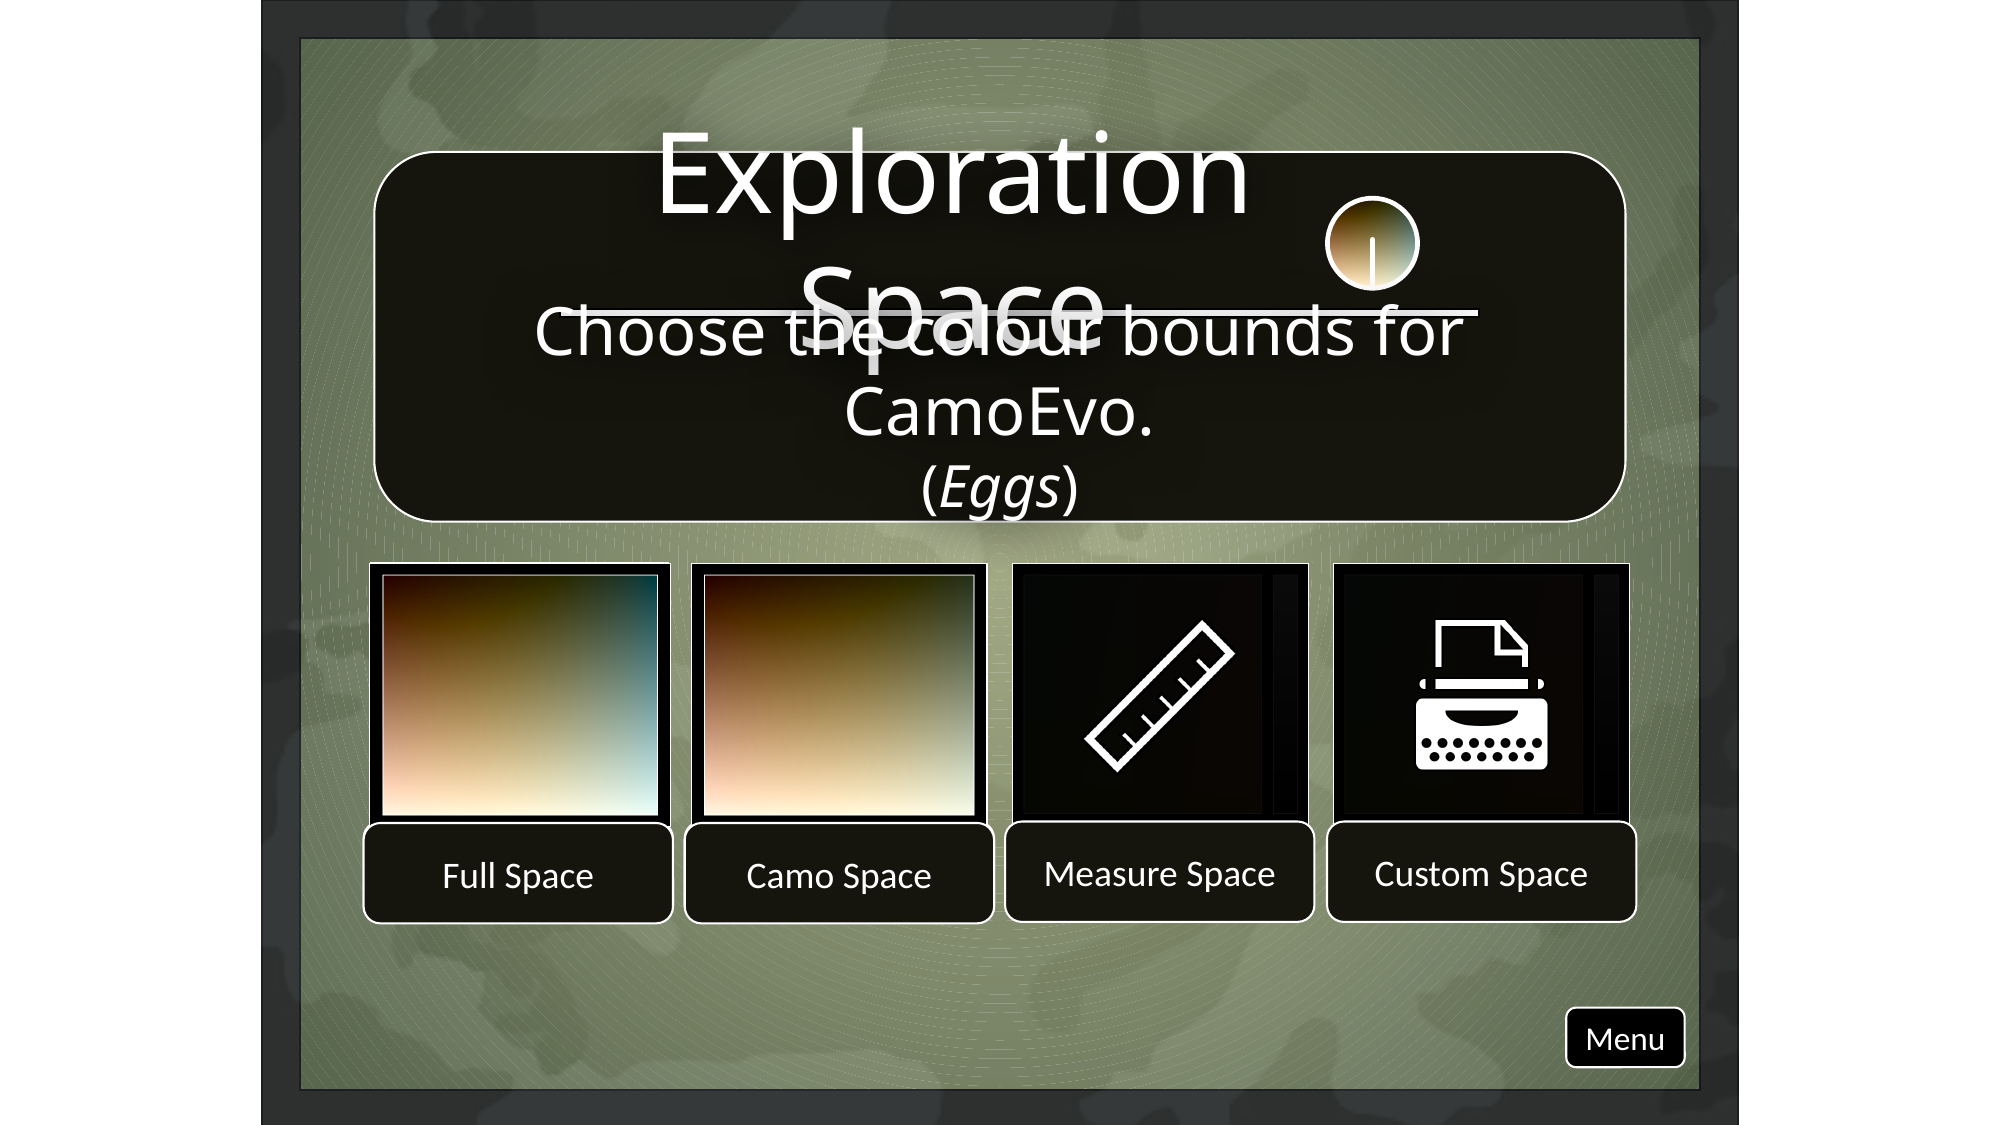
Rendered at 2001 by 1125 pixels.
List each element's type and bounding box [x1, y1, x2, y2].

text_box [261, 0, 1739, 1125]
picture [369, 562, 671, 827]
picture [1327, 197, 1418, 289]
picture [1012, 563, 1309, 825]
picture [1333, 563, 1630, 825]
picture [691, 563, 988, 827]
